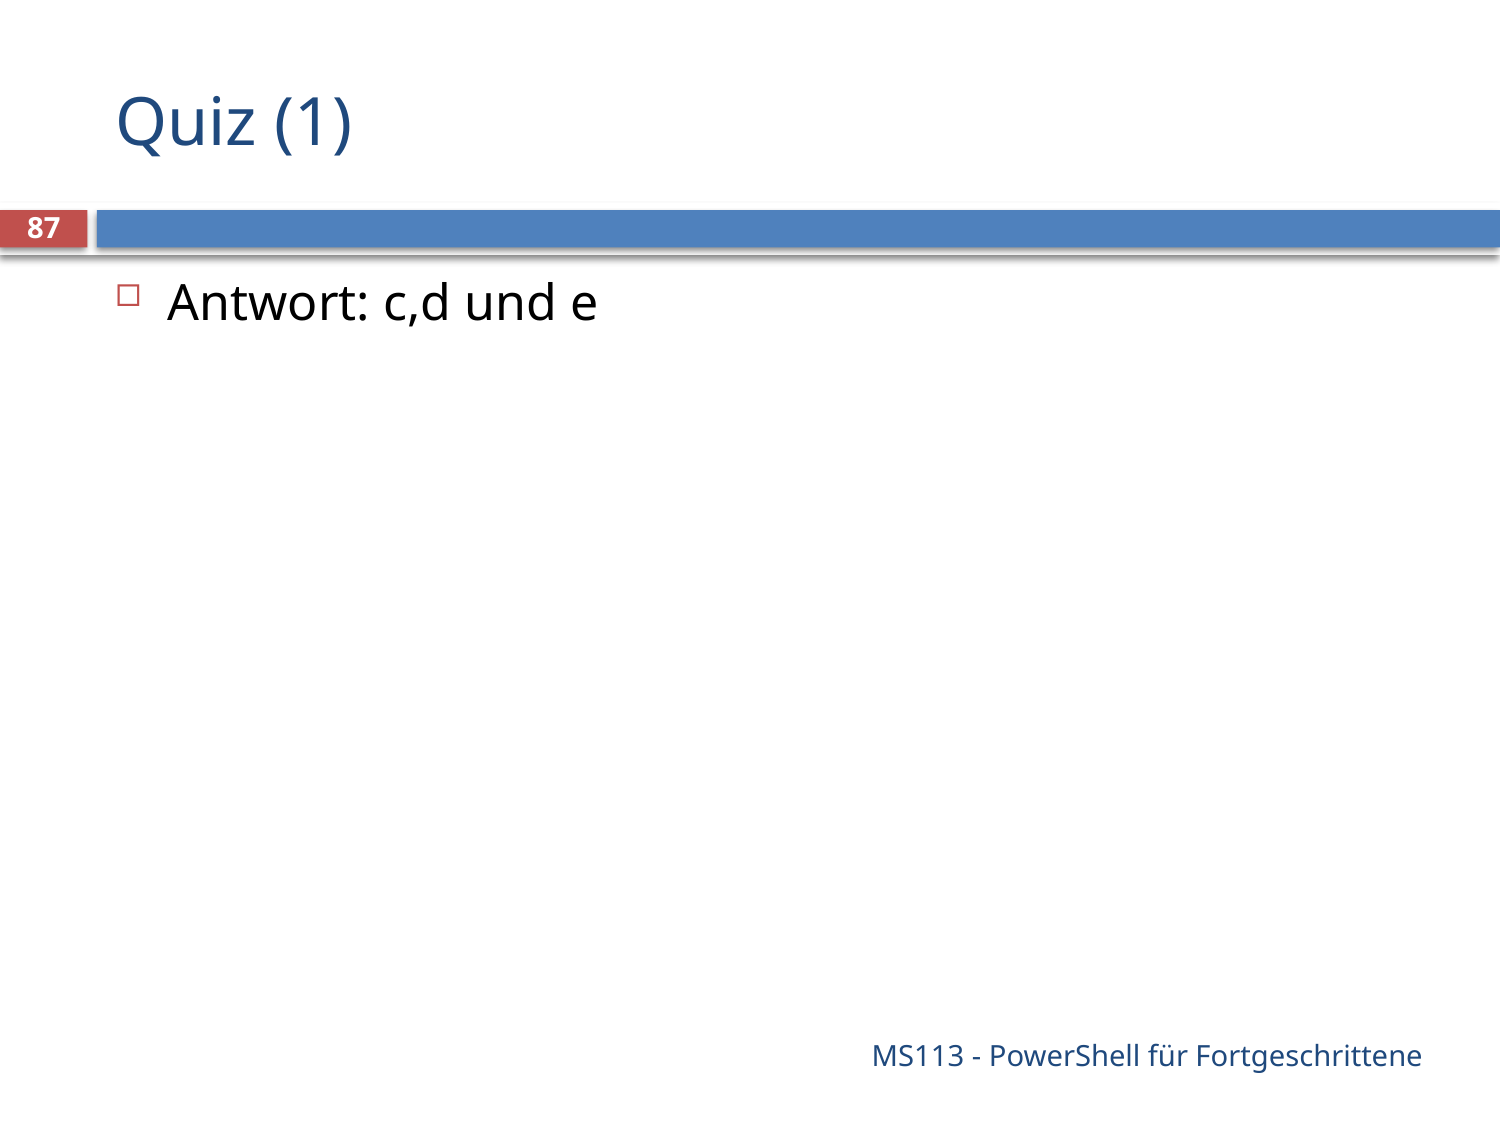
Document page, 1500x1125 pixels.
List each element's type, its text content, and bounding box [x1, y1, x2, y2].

title Quiz (1) [100, 37, 1438, 200]
slide_number 87 [0, 208, 88, 249]
footer MS113 - PowerShell für Fortgeschrittene [99, 1024, 1438, 1085]
list Antwort: c,d und e [100, 262, 1438, 1000]
